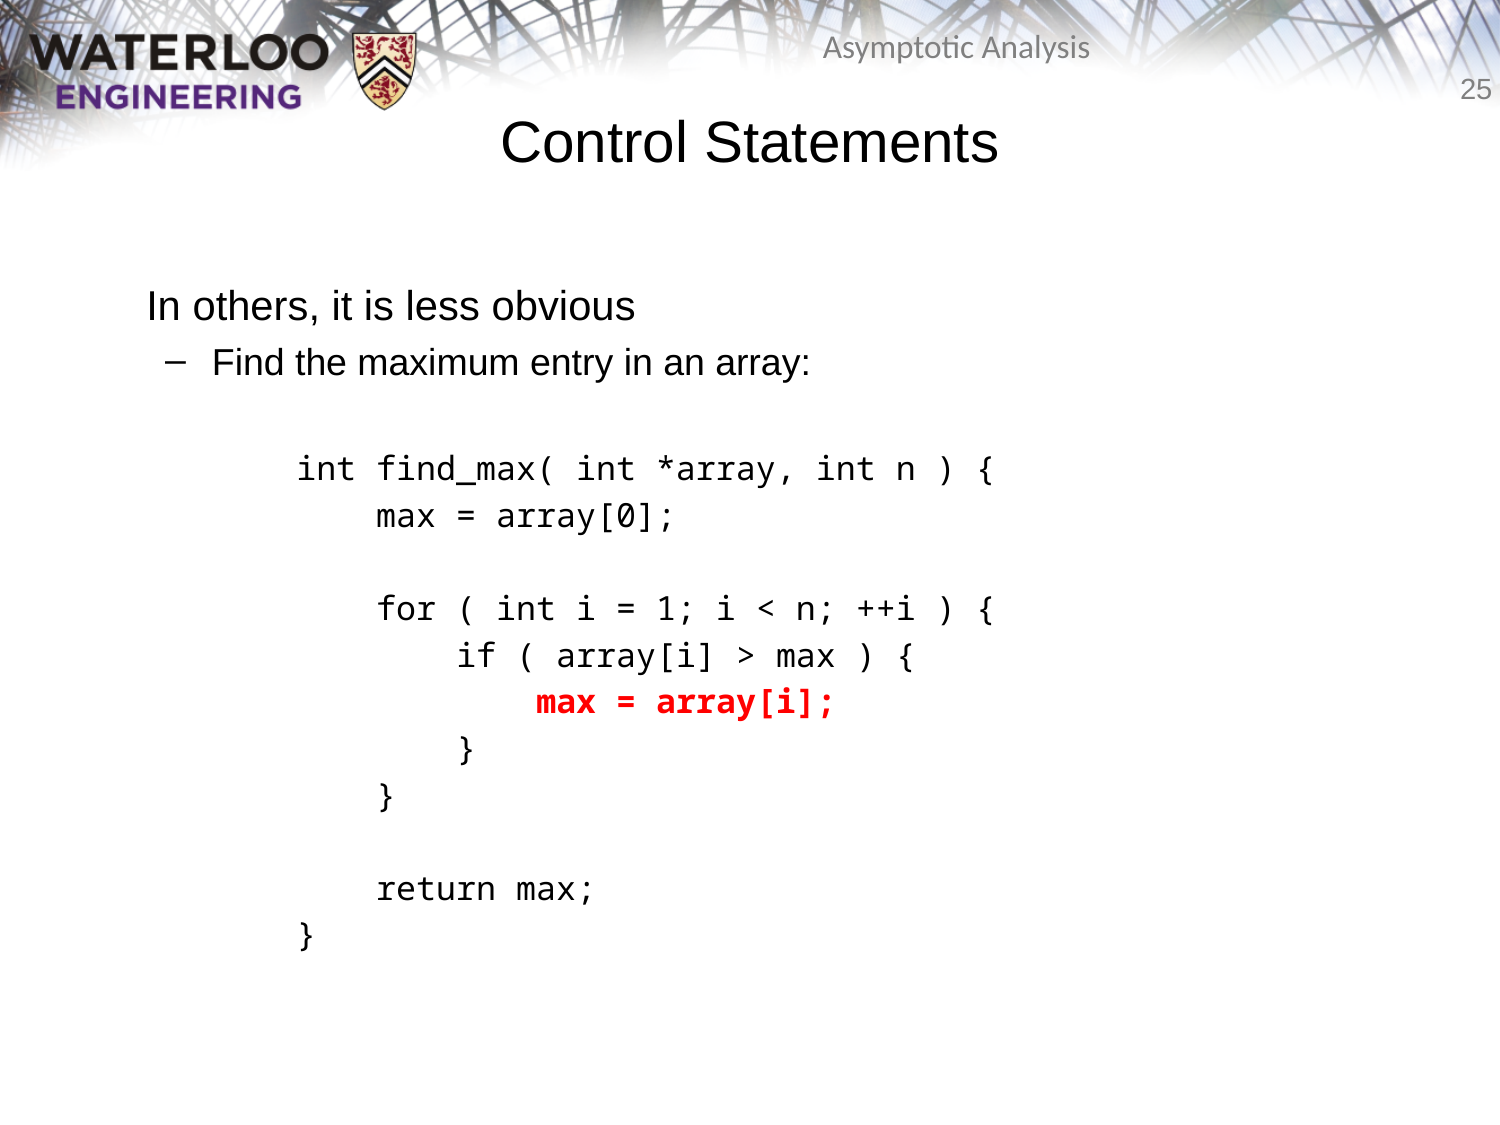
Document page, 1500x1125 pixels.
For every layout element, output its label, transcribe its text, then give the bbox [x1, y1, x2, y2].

picture [0, 0, 1500, 1125]
title Control Statements [74, 44, 1426, 233]
list In others, it is less obvious Find the maximum entry in an array: int find_max( int *array, int n ) { max = array[0]; for ( int i = 1; i < n; ++i ) { if ( array[i] > max ) { max = array[i]; } } return max; } [74, 262, 1426, 1006]
